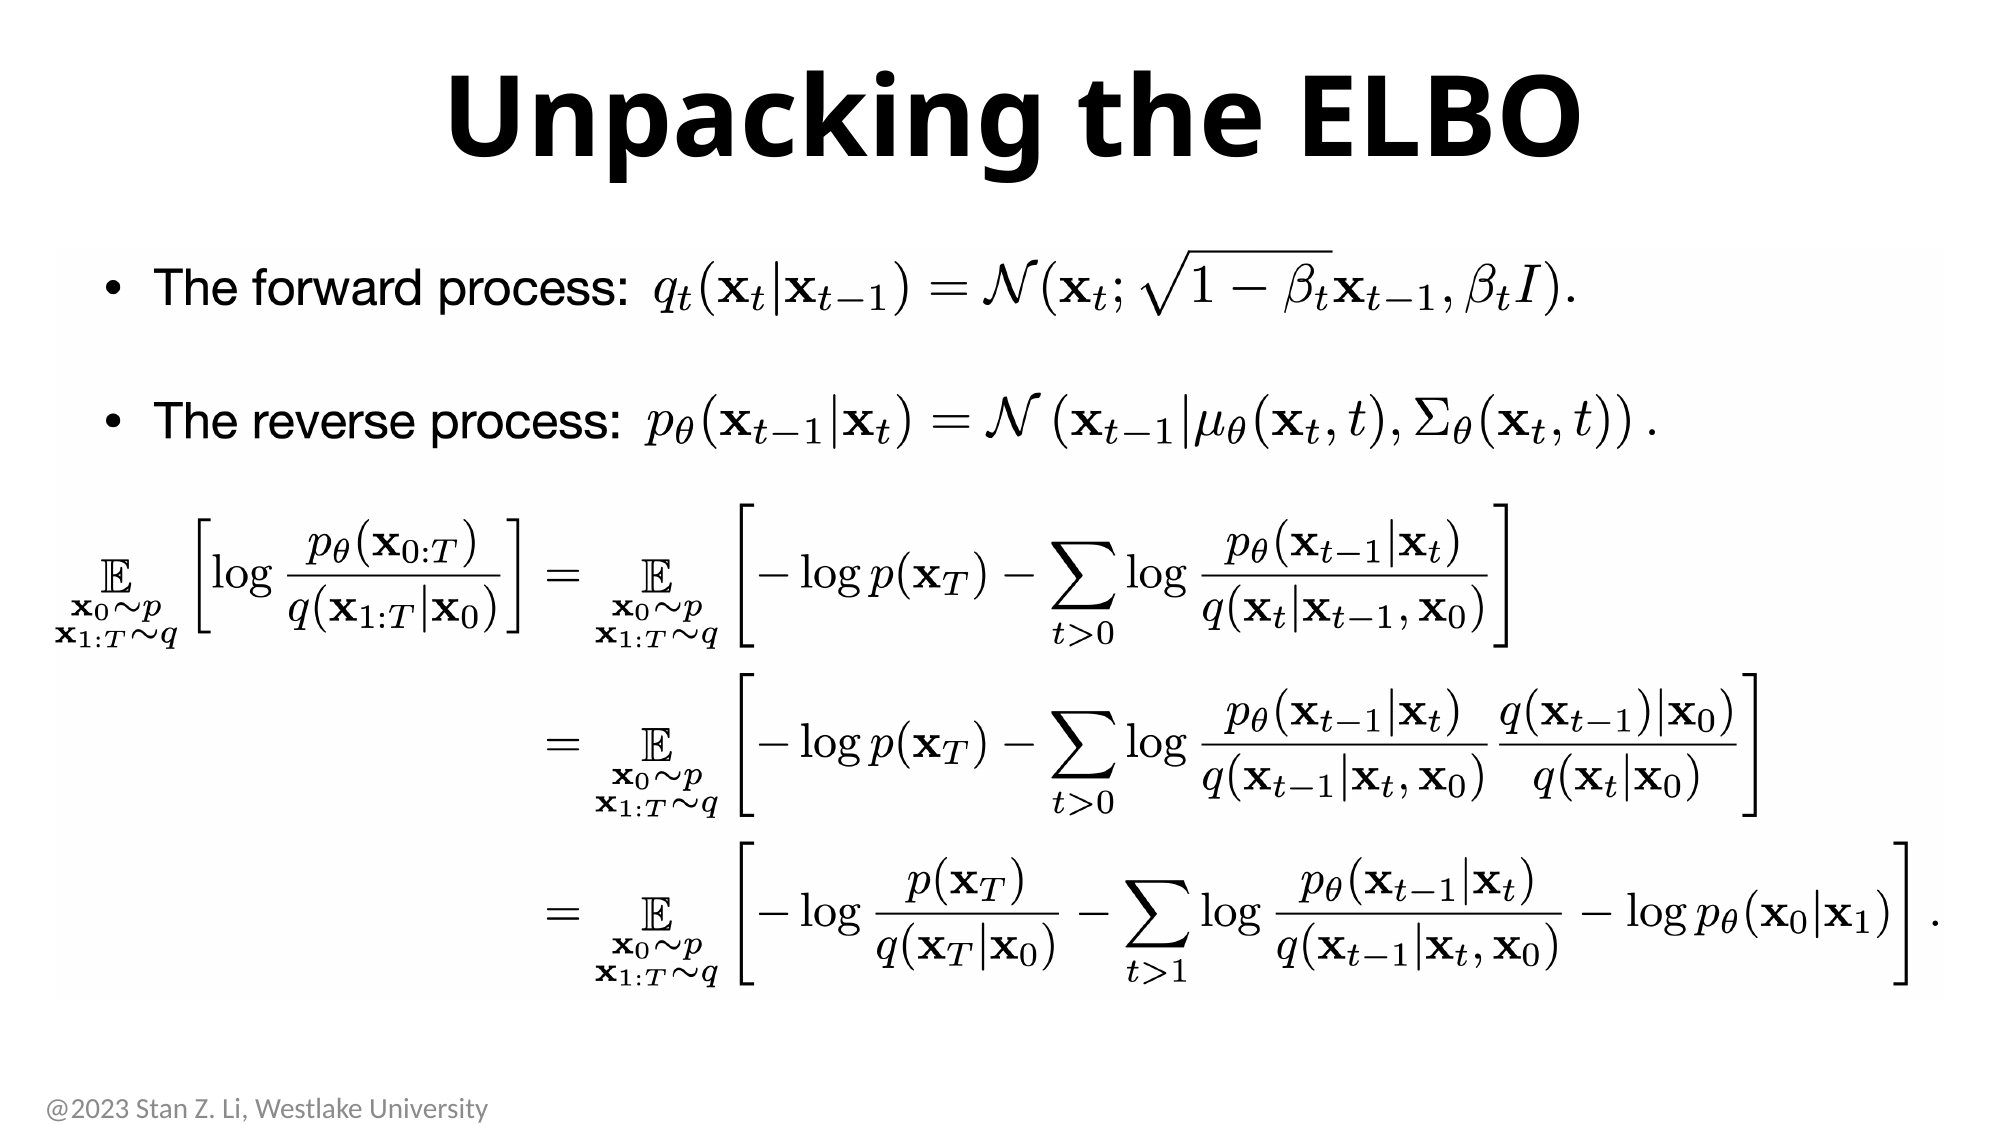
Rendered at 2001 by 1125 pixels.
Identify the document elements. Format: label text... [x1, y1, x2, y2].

title Unpacking the ELBO [0, 39, 2000, 202]
footer @2023 Stan Z. Li, Westlake University [29, 1088, 739, 1125]
picture [53, 241, 1947, 1000]
